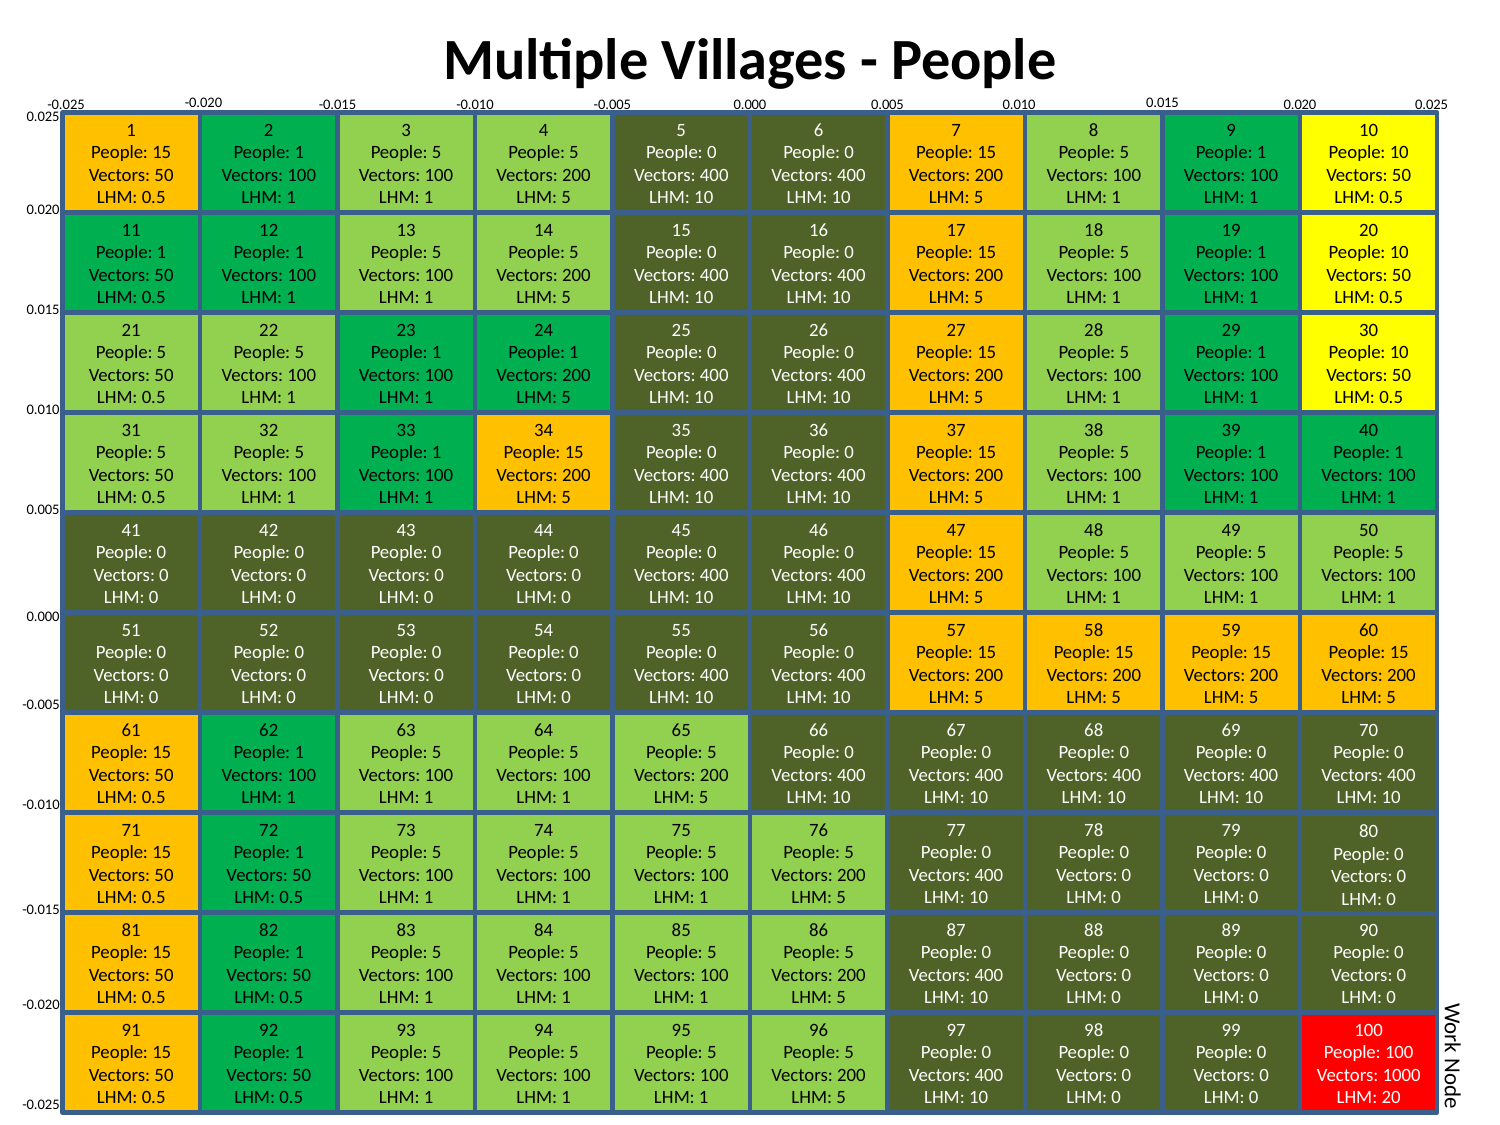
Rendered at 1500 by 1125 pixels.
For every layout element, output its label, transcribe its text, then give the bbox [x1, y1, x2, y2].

text_box 54 People: 0 Vectors: 0 LHM: 0 [473, 610, 614, 710]
text_box 30 People: 10 Vectors: 50 LHM: 0.5 [1302, 310, 1439, 410]
text_box 47 People: 15 Vectors: 200 LHM: 5 [885, 510, 1023, 614]
text_box 95 People: 5 Vectors: 100 LHM: 1 [610, 1015, 752, 1115]
text_box 0.005 [856, 87, 919, 120]
text_box 18 People: 5 Vectors: 100 LHM: 1 [1023, 215, 1164, 314]
text_box 5 People: 0 Vectors: 400 LHM: 10 [614, 110, 748, 210]
text_box 35 People: 0 Vectors: 400 LHM: 10 [614, 410, 748, 510]
text_box 0.010 [987, 87, 1051, 120]
text_box 0.025 [11, 99, 75, 133]
text_box 44 People: 0 Vectors: 0 LHM: 0 [473, 510, 614, 610]
text_box 79 People: 0 Vectors: 0 LHM: 0 [1164, 815, 1302, 914]
text_box 64 People: 5 Vectors: 100 LHM: 1 [473, 710, 614, 815]
text_box 78 People: 0 Vectors: 0 LHM: 0 [1023, 815, 1164, 910]
text_box 0.010 [11, 392, 75, 425]
text_box 27 People: 15 Vectors: 200 LHM: 5 [885, 310, 1023, 410]
text_box 92 People: 1 Vectors: 50 LHM: 0.5 [198, 1010, 335, 1115]
text_box 0.000 [718, 87, 782, 120]
text_box 74 People: 5 Vectors: 100 LHM: 1 [473, 815, 610, 914]
text_box 88 People: 0 Vectors: 0 LHM: 0 [1023, 910, 1164, 1010]
text_box 94 People: 5 Vectors: 100 LHM: 1 [473, 1015, 610, 1115]
text_box 22 People: 5 Vectors: 100 LHM: 1 [198, 314, 335, 415]
text_box 73 People: 5 Vectors: 100 LHM: 1 [335, 815, 473, 914]
text_box -0.025 [32, 87, 100, 120]
text_box 1 People: 15 Vectors: 50 LHM: 0.5 [60, 110, 198, 210]
text_box 67 People: 0 Vectors: 400 LHM: 10 [889, 715, 1023, 810]
text_box 50 People: 5 Vectors: 100 LHM: 1 [1302, 515, 1439, 610]
text_box 0.025 [1400, 87, 1463, 120]
text_box 59 People: 15 Vectors: 200 LHM: 5 [1164, 614, 1302, 715]
text_box 3 People: 5 Vectors: 100 LHM: 1 [335, 110, 477, 215]
text_box 55 People: 0 Vectors: 400 LHM: 10 [614, 610, 748, 710]
text_box 58 People: 15 Vectors: 200 LHM: 5 [1027, 614, 1164, 715]
text_box 91 People: 15 Vectors: 50 LHM: 0.5 [60, 1010, 198, 1115]
text_box 70 People: 0 Vectors: 400 LHM: 10 [1298, 710, 1439, 815]
text_box 89 People: 0 Vectors: 0 LHM: 0 [1164, 914, 1298, 1010]
text_box 31 People: 5 Vectors: 50 LHM: 0.5 [60, 410, 198, 515]
text_box 60 People: 15 Vectors: 200 LHM: 5 [1302, 610, 1439, 710]
text_box 71 People: 15 Vectors: 50 LHM: 0.5 [60, 810, 198, 910]
text_box 100 People: 100 Vectors: 1000 LHM: 20 [1298, 1010, 1439, 1115]
text_box 32 People: 5 Vectors: 100 LHM: 1 [198, 415, 335, 515]
text_box 40 People: 1 Vectors: 100 LHM: 1 [1302, 410, 1439, 515]
text_box 66 People: 0 Vectors: 400 LHM: 10 [748, 710, 889, 815]
text_box 17 People: 15 Vectors: 200 LHM: 5 [885, 210, 1023, 310]
text_box -0.015 [7, 892, 75, 925]
text_box 93 People: 5 Vectors: 100 LHM: 1 [335, 1015, 473, 1115]
text_box 16 People: 0 Vectors: 400 LHM: 10 [748, 210, 885, 310]
text_box 41 People: 0 Vectors: 0 LHM: 0 [60, 515, 198, 610]
text_box 87 People: 0 Vectors: 400 LHM: 10 [889, 910, 1023, 1010]
text_box 15 People: 0 Vectors: 400 LHM: 10 [614, 210, 748, 310]
text_box 12 People: 1 Vectors: 100 LHM: 1 [198, 215, 335, 314]
text_box 10 People: 10 Vectors: 50 LHM: 0.5 [1302, 110, 1439, 210]
text_box 21 People: 5 Vectors: 50 LHM: 0.5 [60, 310, 198, 410]
text_box 81 People: 15 Vectors: 50 LHM: 0.5 [60, 910, 198, 1010]
text_box 23 People: 1 Vectors: 100 LHM: 1 [335, 314, 477, 415]
text_box 97 People: 0 Vectors: 400 LHM: 10 [889, 1010, 1023, 1115]
text_box 98 People: 0 Vectors: 0 LHM: 0 [1023, 1010, 1164, 1115]
text_box 36 People: 0 Vectors: 400 LHM: 10 [748, 410, 885, 510]
text_box 84 People: 5 Vectors: 100 LHM: 1 [473, 914, 610, 1015]
text_box -0.010 [7, 787, 75, 820]
text_box 68 People: 0 Vectors: 400 LHM: 10 [1023, 715, 1160, 815]
text_box 7 People: 15 Vectors: 200 LHM: 5 [885, 110, 1023, 210]
text_box 11 People: 1 Vectors: 50 LHM: 0.5 [60, 210, 198, 310]
text_box 42 People: 0 Vectors: 0 LHM: 0 [198, 515, 335, 610]
text_box 46 People: 0 Vectors: 400 LHM: 10 [748, 510, 885, 610]
text_box -0.015 [303, 87, 371, 120]
text_box 13 People: 5 Vectors: 100 LHM: 1 [335, 215, 477, 314]
text_box 9 People: 1 Vectors: 100 LHM: 1 [1164, 110, 1302, 215]
text_box 8 People: 5 Vectors: 100 LHM: 1 [1023, 110, 1164, 215]
text_box 4 People: 5 Vectors: 200 LHM: 5 [477, 110, 614, 210]
text_box 75 People: 5 Vectors: 100 LHM: 1 [610, 810, 752, 914]
text_box 65 People: 5 Vectors: 200 LHM: 5 [614, 710, 748, 810]
text_box 77 People: 0 Vectors: 400 LHM: 10 [889, 810, 1023, 910]
text_box 14 People: 5 Vectors: 200 LHM: 5 [477, 210, 614, 310]
text_box 85 People: 5 Vectors: 100 LHM: 1 [610, 914, 752, 1015]
text_box 43 People: 0 Vectors: 0 LHM: 0 [335, 515, 473, 610]
text_box 48 People: 5 Vectors: 100 LHM: 1 [1023, 515, 1164, 614]
text_box 20 People: 10 Vectors: 50 LHM: 0.5 [1302, 210, 1439, 310]
text_box 51 People: 0 Vectors: 0 LHM: 0 [60, 610, 198, 715]
text_box 37 People: 15 Vectors: 200 LHM: 5 [885, 410, 1023, 510]
text_box 29 People: 1 Vectors: 100 LHM: 1 [1164, 314, 1302, 415]
text_box 0.005 [11, 492, 75, 525]
text_box 61 People: 15 Vectors: 50 LHM: 0.5 [60, 715, 198, 810]
text_box 62 People: 1 Vectors: 100 LHM: 1 [198, 710, 339, 815]
text_box 28 People: 5 Vectors: 100 LHM: 1 [1023, 314, 1164, 415]
text_box 99 People: 0 Vectors: 0 LHM: 0 [1164, 1010, 1298, 1115]
text_box 57 People: 15 Vectors: 200 LHM: 5 [885, 614, 1027, 715]
text_box 6 People: 0 Vectors: 400 LHM: 10 [748, 110, 885, 210]
text_box 34 People: 15 Vectors: 200 LHM: 5 [477, 410, 614, 510]
text_box Work Node [1432, 988, 1476, 1124]
text_box 76 People: 5 Vectors: 200 LHM: 5 [752, 815, 889, 910]
text_box -0.020 [7, 987, 75, 1020]
text_box 33 People: 1 Vectors: 100 LHM: 1 [335, 415, 477, 515]
text_box -0.020 [170, 85, 237, 119]
text_box 82 People: 1 Vectors: 50 LHM: 0.5 [198, 910, 335, 1010]
text_box 19 People: 1 Vectors: 100 LHM: 1 [1164, 215, 1302, 314]
text_box -0.010 [441, 87, 509, 120]
text_box 86 People: 5 Vectors: 200 LHM: 5 [752, 910, 889, 1010]
title Multiple Villages - People [75, 12, 1425, 100]
text_box 69 People: 0 Vectors: 400 LHM: 10 [1160, 715, 1298, 815]
text_box 53 People: 0 Vectors: 0 LHM: 0 [335, 610, 473, 710]
text_box 0.015 [11, 292, 75, 325]
text_box 49 People: 5 Vectors: 100 LHM: 1 [1164, 515, 1302, 614]
text_box -0.025 [7, 1087, 75, 1120]
text_box 0.015 [1131, 85, 1194, 119]
text_box 26 People: 0 Vectors: 400 LHM: 10 [748, 310, 885, 410]
text_box 72 People: 1 Vectors: 50 LHM: 0.5 [198, 815, 335, 910]
text_box 39 People: 1 Vectors: 100 LHM: 1 [1164, 415, 1302, 515]
text_box 0.000 [11, 599, 75, 633]
text_box 45 People: 0 Vectors: 400 LHM: 10 [614, 510, 748, 610]
text_box 52 People: 0 Vectors: 0 LHM: 0 [198, 610, 335, 710]
text_box 56 People: 0 Vectors: 400 LHM: 10 [748, 610, 885, 710]
text_box 80 People: 0 Vectors: 0 LHM: 0 [1298, 815, 1439, 916]
text_box 90 People: 0 Vectors: 0 LHM: 0 [1298, 916, 1439, 1010]
text_box 96 People: 5 Vectors: 200 LHM: 5 [752, 1010, 889, 1115]
text_box 25 People: 0 Vectors: 400 LHM: 10 [614, 310, 748, 410]
text_box 38 People: 5 Vectors: 100 LHM: 1 [1023, 415, 1164, 515]
text_box 83 People: 5 Vectors: 100 LHM: 1 [335, 914, 473, 1015]
text_box 0.020 [1268, 87, 1332, 120]
text_box 0.020 [11, 192, 75, 225]
text_box -0.005 [7, 687, 75, 720]
text_box 24 People: 1 Vectors: 200 LHM: 5 [477, 310, 614, 410]
text_box -0.005 [578, 87, 646, 120]
text_box 2 People: 1 Vectors: 100 LHM: 1 [198, 110, 335, 215]
text_box 63 People: 5 Vectors: 100 LHM: 1 [339, 710, 473, 815]
